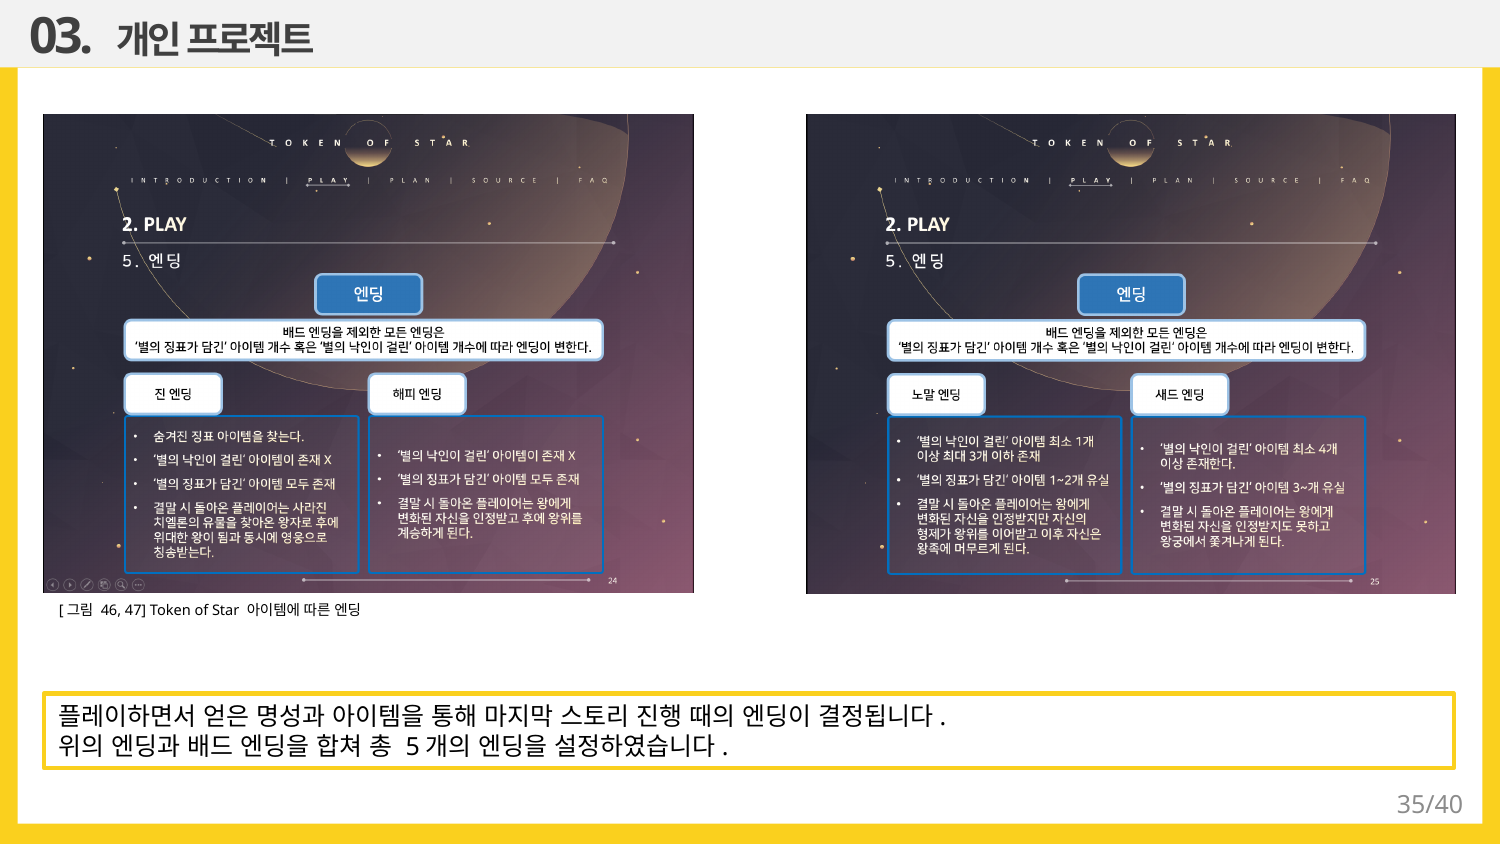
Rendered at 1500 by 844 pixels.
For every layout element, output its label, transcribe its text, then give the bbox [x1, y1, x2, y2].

picture [806, 114, 1457, 594]
text_box 03. 개인 프로젝트 [0, 0, 1500, 70]
text_box 플레이하면서 얻은 명성과 아이템을 통해 마지막 스토리 진행 때의 엔딩이 결정됩니다. 위의 엔딩과 배드 엔딩을 합쳐 총 5개의 엔딩을 설정하였습니다. [42, 691, 1456, 770]
picture [43, 114, 694, 594]
text_box [16, 70, 1484, 826]
text_box [그림 46, 47] Token of Star 아이템에 따른 엔딩 [43, 601, 563, 626]
slide_number 35/40 [1368, 786, 1479, 826]
